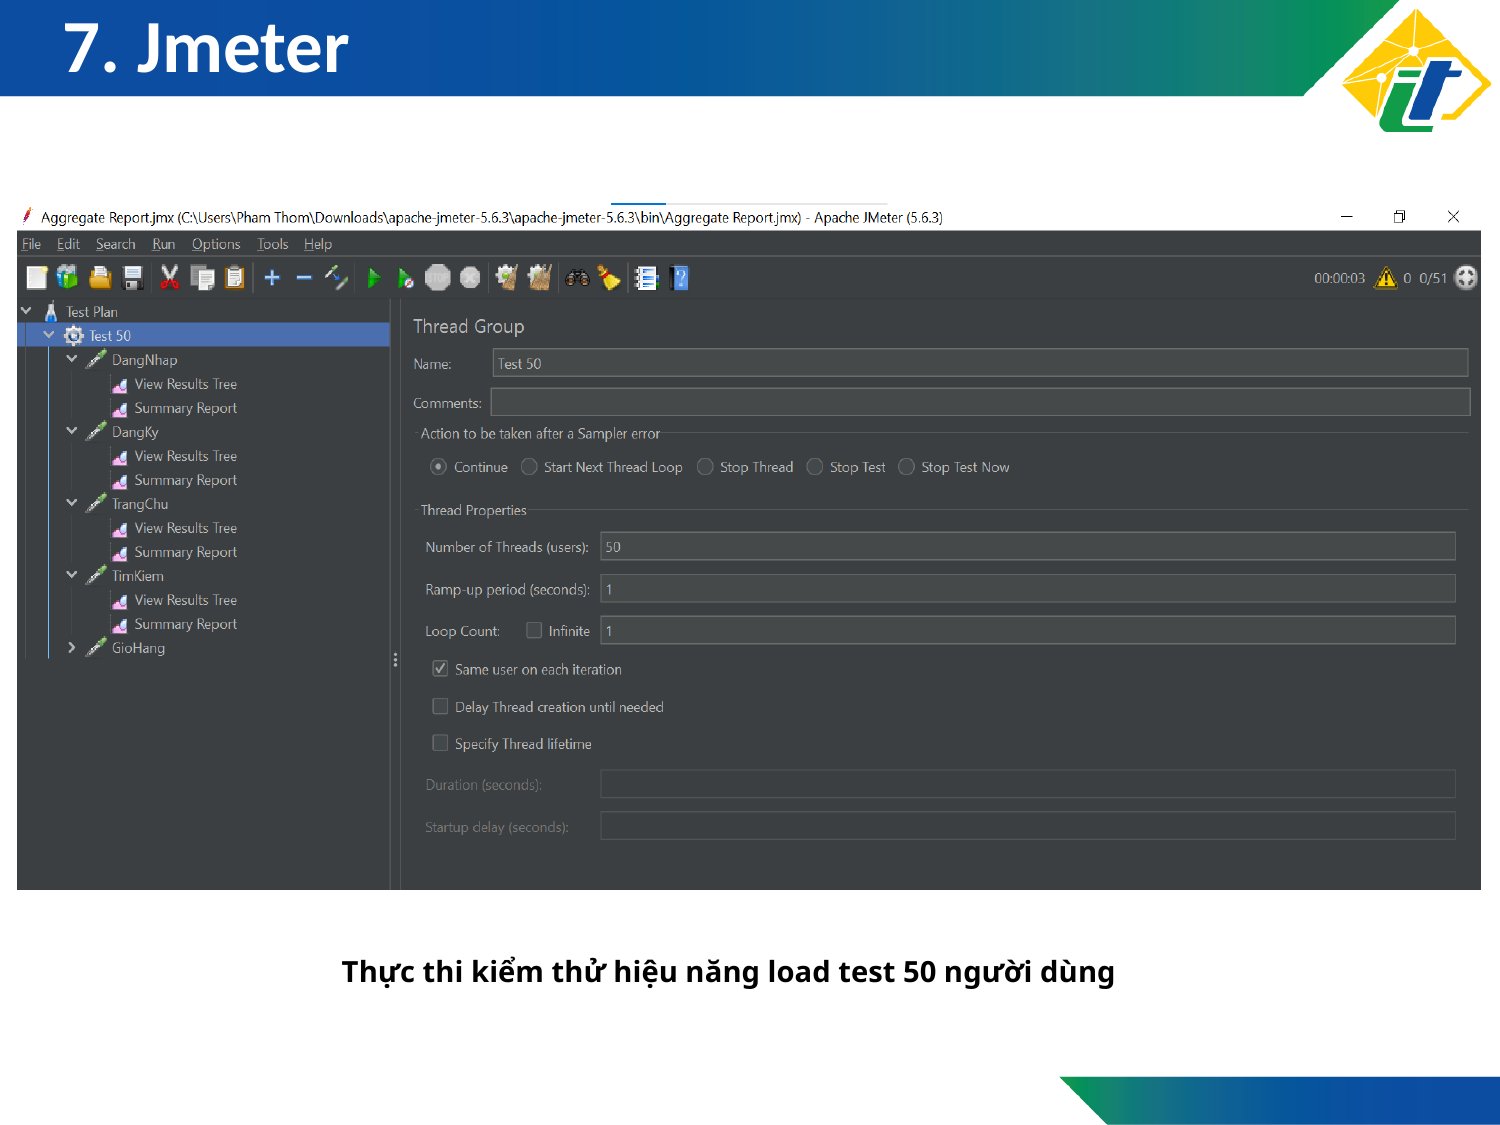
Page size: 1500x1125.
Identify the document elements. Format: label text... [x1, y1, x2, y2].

text_box Thực thi kiểm thử hiệu năng load test 50 người dùng [326, 945, 1223, 996]
picture [0, 0, 1500, 1125]
title 7. Jmeter [47, 0, 1304, 97]
